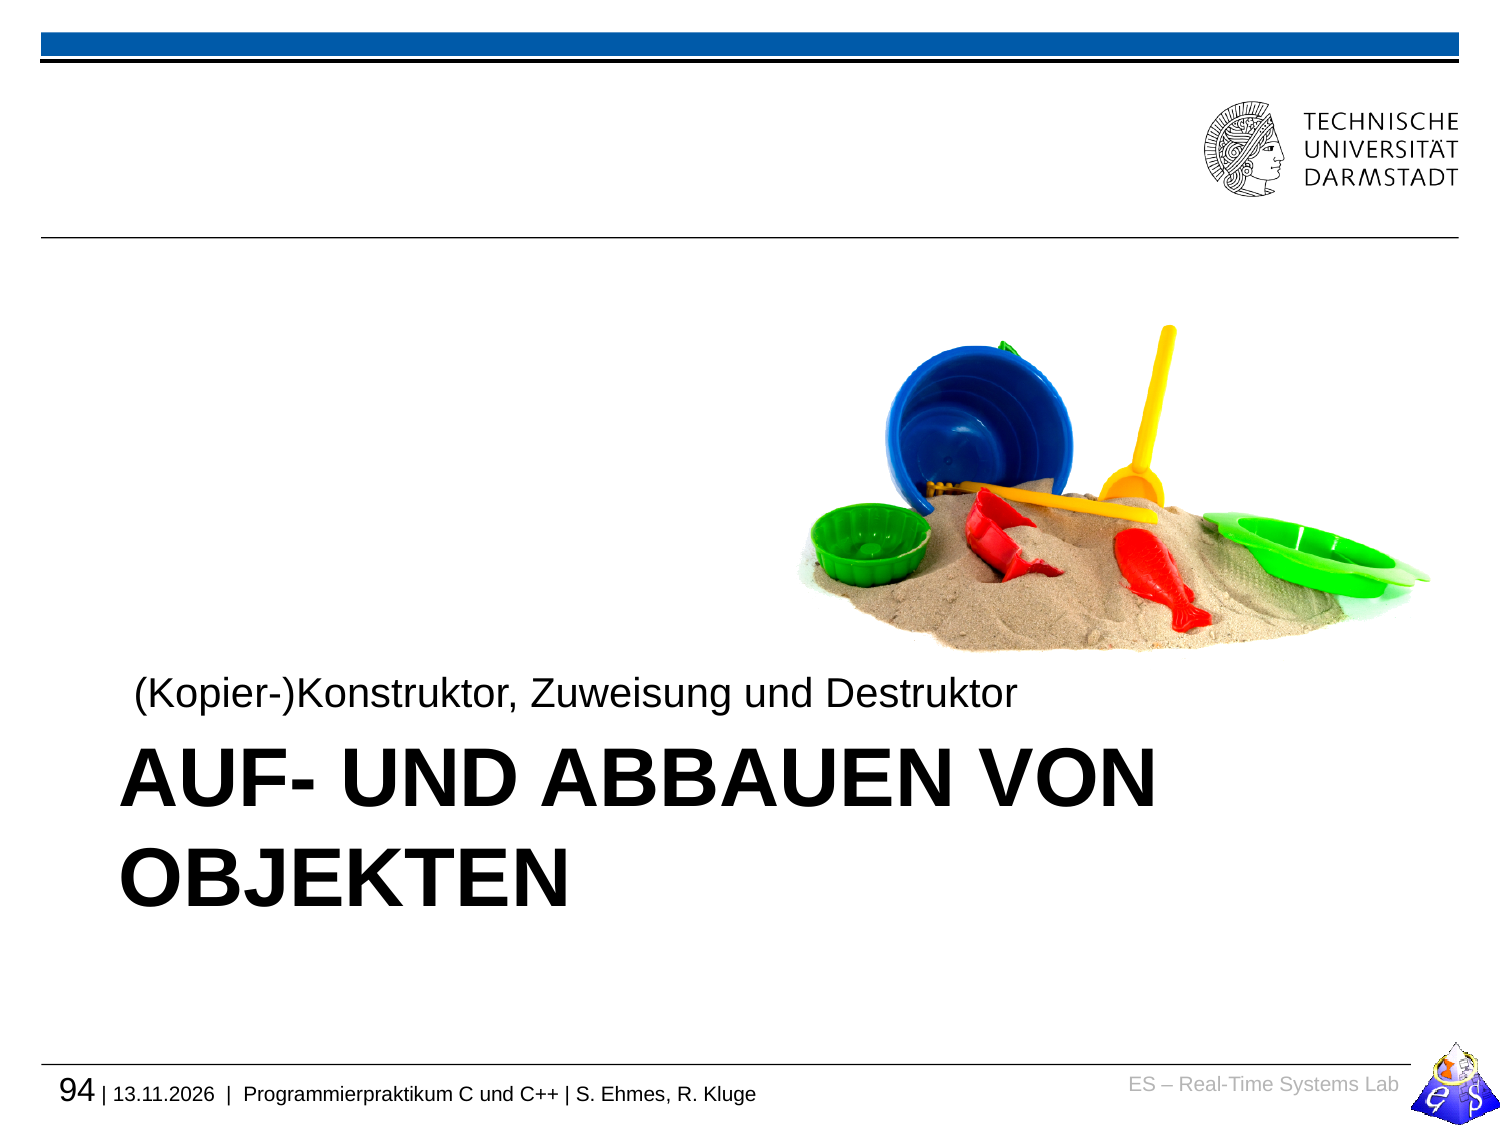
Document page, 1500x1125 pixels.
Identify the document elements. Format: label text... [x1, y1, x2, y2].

picture [755, 219, 1466, 691]
picture [1411, 1041, 1500, 1125]
list (Kopier-)Konstruktor, Zuweisung und Destruktor [118, 476, 1394, 723]
title Auf- und Abbauen von Objekten [118, 723, 1394, 947]
picture [1175, 84, 1483, 214]
